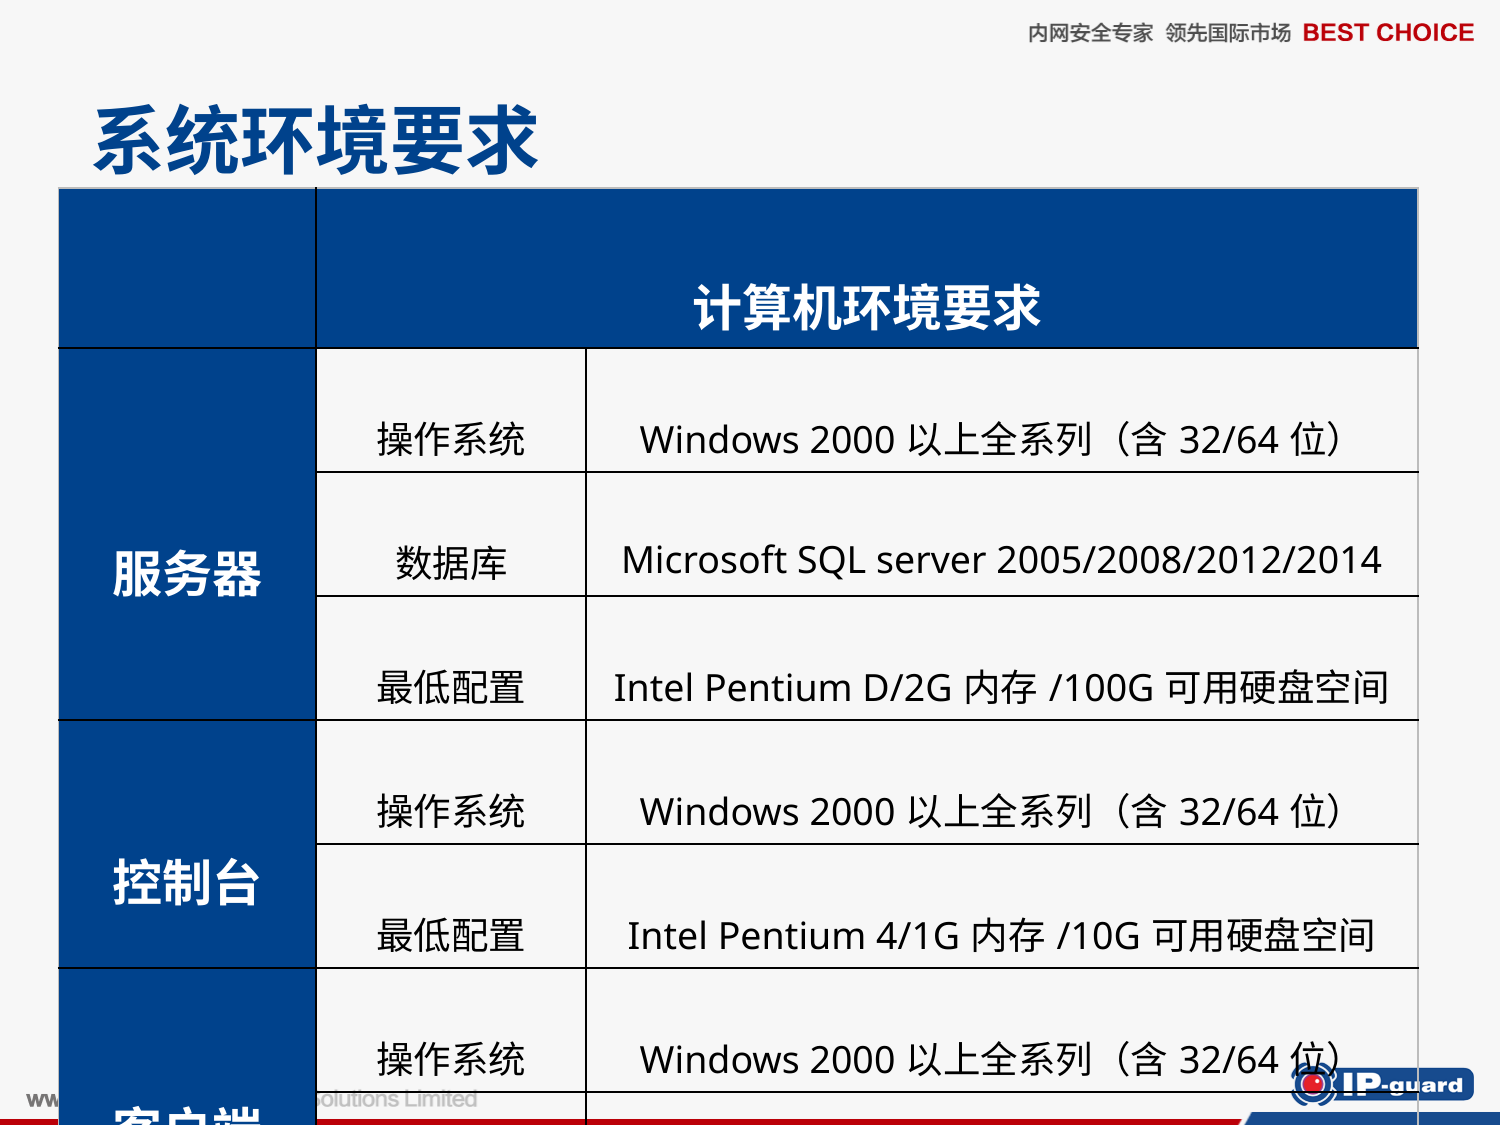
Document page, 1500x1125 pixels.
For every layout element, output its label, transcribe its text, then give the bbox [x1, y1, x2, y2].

table_cell Microsoft SQL server 2005/2008/2012/2014 [587, 473, 1417, 595]
title 系统环境要求 [75, 45, 1425, 233]
table_cell 控制台 [59, 721, 315, 967]
table_cell 最低配置 [317, 1093, 585, 1125]
table_cell 最低配置 [317, 597, 585, 719]
picture [0, 0, 1500, 1125]
table_cell 最低配置 [317, 845, 585, 967]
table_cell Windows 2000以上全系列（含32/64位） [587, 721, 1417, 843]
table_cell Intel Pentium 4/1G内存/10G可用硬盘空间 [587, 1093, 1417, 1125]
table_cell 服务器 [59, 349, 315, 719]
table_cell Intel Pentium D/2G内存/100G可用硬盘空间 [587, 597, 1417, 719]
table_cell 客户端 [59, 969, 315, 1125]
table_header 计算机环境要求 [317, 189, 1417, 347]
table_cell Windows 2000以上全系列（含32/64位） [587, 349, 1417, 471]
table_cell Windows 2000以上全系列（含32/64位） [587, 969, 1417, 1091]
table_cell 操作系统 [317, 721, 585, 843]
table_cell 操作系统 [317, 349, 585, 471]
table_cell Intel Pentium 4/1G内存/10G可用硬盘空间 [587, 845, 1417, 967]
table_header [59, 189, 315, 347]
table_cell 操作系统 [317, 969, 585, 1091]
table_cell 数据库 [317, 473, 585, 595]
